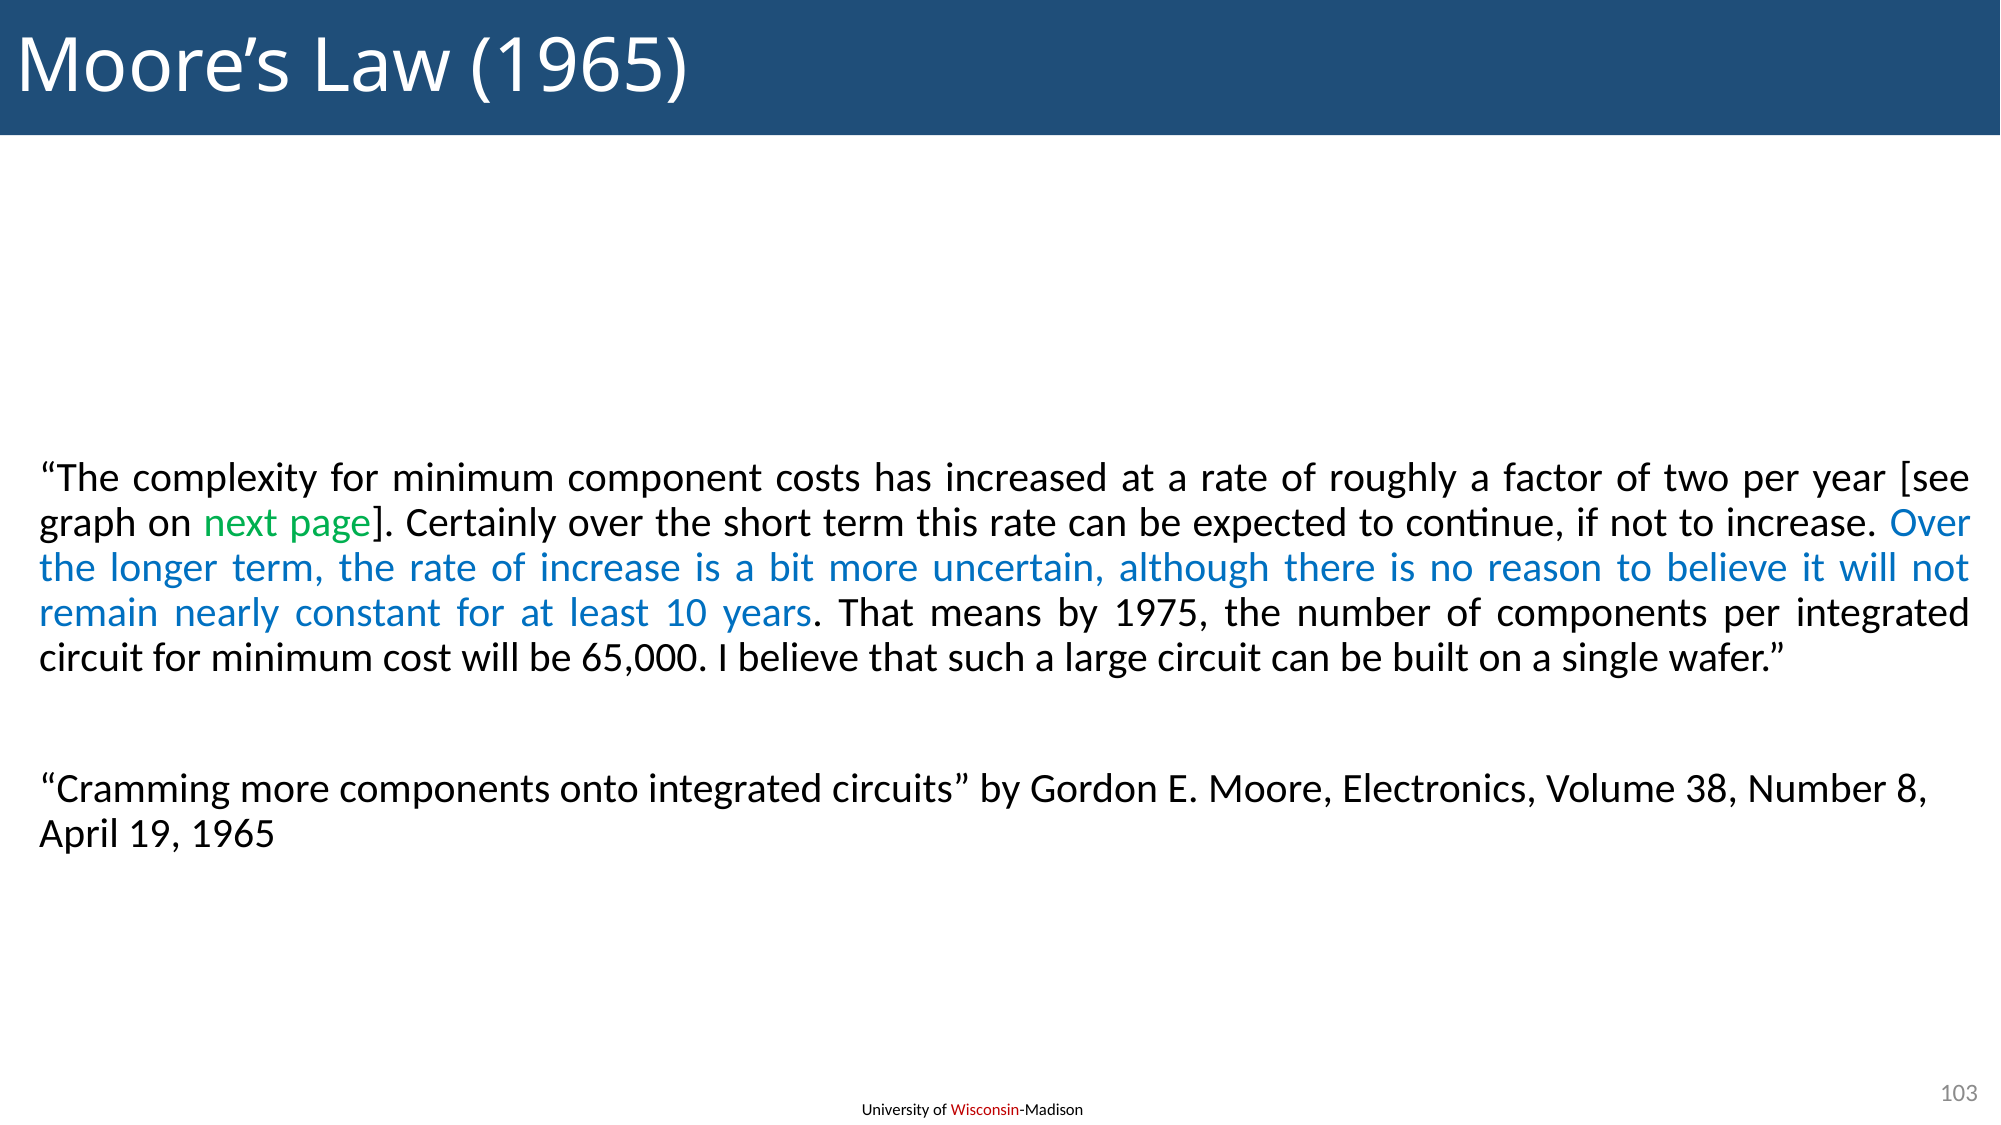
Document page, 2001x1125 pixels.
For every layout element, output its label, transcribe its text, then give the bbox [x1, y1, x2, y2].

list “The complexity for minimum component costs has increased at a rate of roughly a factor of two per year [see graph on next page]. Certainly over the short term this rate can be expected to continue, if not to increase. Over the longer term, the rate of increase is a bit more uncertain, although there is no reason to believe it will not remain nearly constant for at least 10 years. That means by 1975, the number of components per integrated circuit for minimum cost will be 65,000. I believe that such a large circuit can be built on a single wafer.” “Cramming more components onto integrated circuits” by Gordon E. Moore, Electronics, Volume 38, Number 8, April 19, 1965 [24, 245, 1987, 1055]
slide_number 103 [1879, 1069, 1994, 1114]
title Moore’s Law (1965) [0, 0, 2000, 136]
